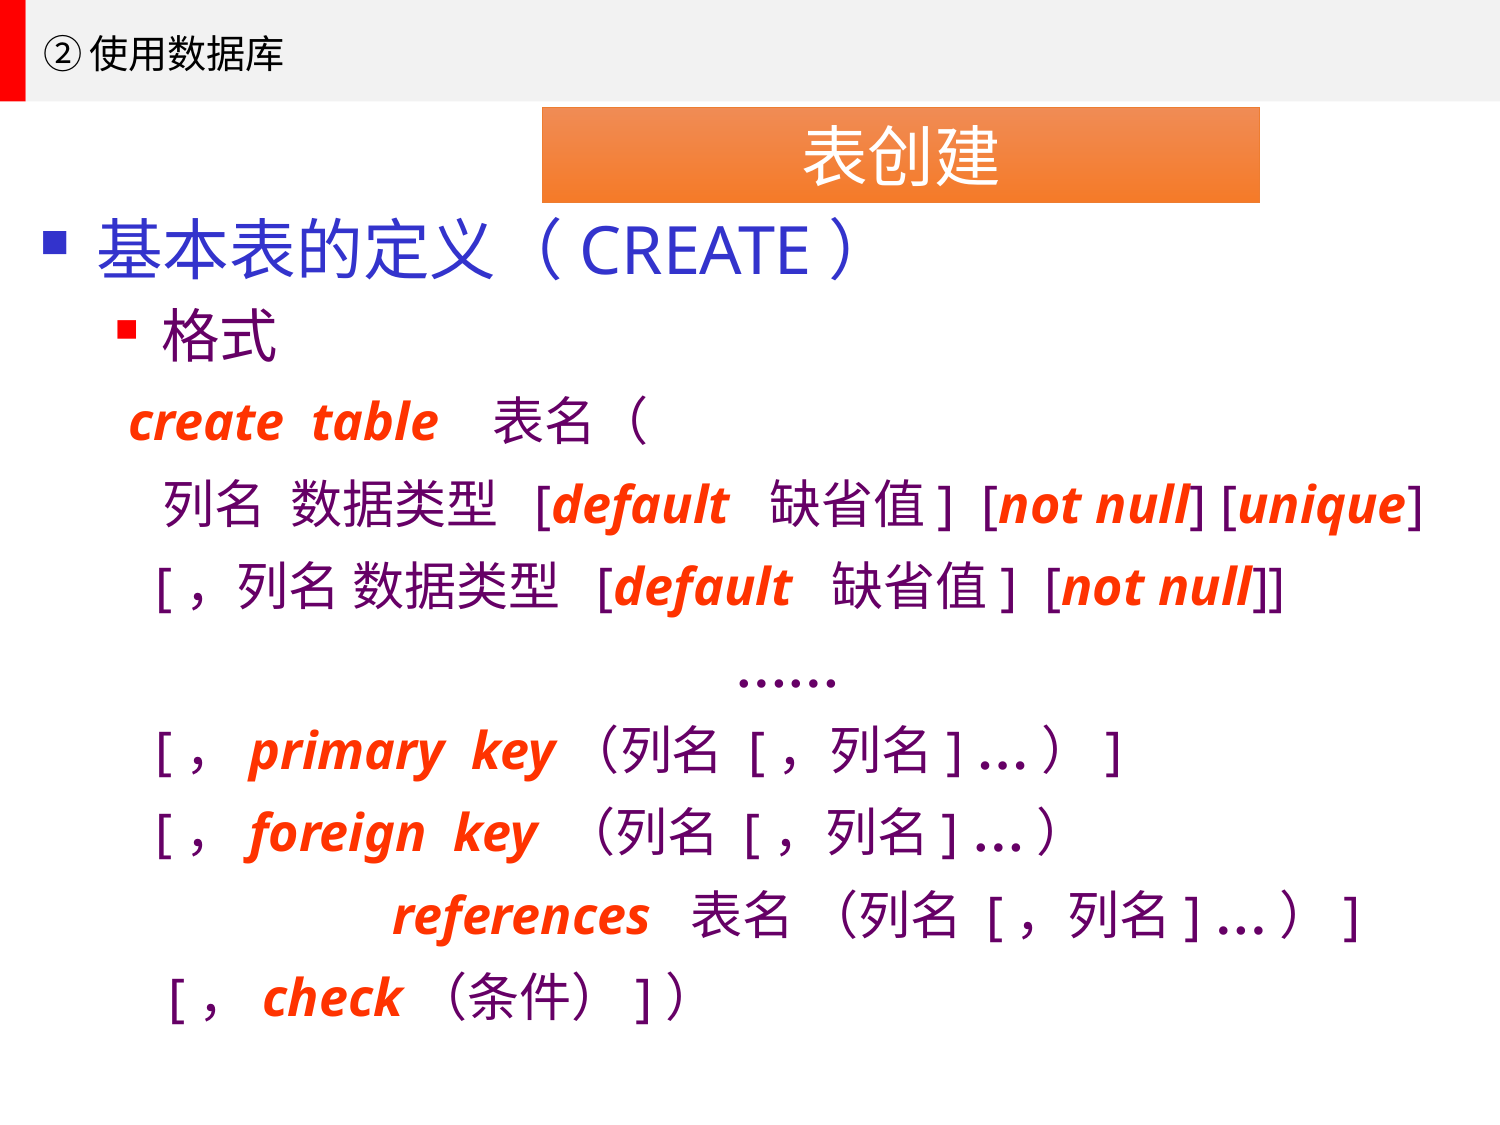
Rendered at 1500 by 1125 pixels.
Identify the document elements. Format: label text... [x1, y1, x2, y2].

text_box 基本表的定义（CREATE） 格式 create table 表名（ 列名 数据类型 [default 缺省值] [not null] [unique] [，列名 数据类型 [default 缺省值] [not null]] …… [，primary key（列名 [，列名] …）] [，foreign key （列名 [，列名] …） references 表名 （列名 [，列名] …）] [，check（条件）]） [24, 199, 1475, 1100]
text_box 表创建 [542, 107, 1260, 199]
text_box ②使用数据库 [28, 27, 1135, 85]
